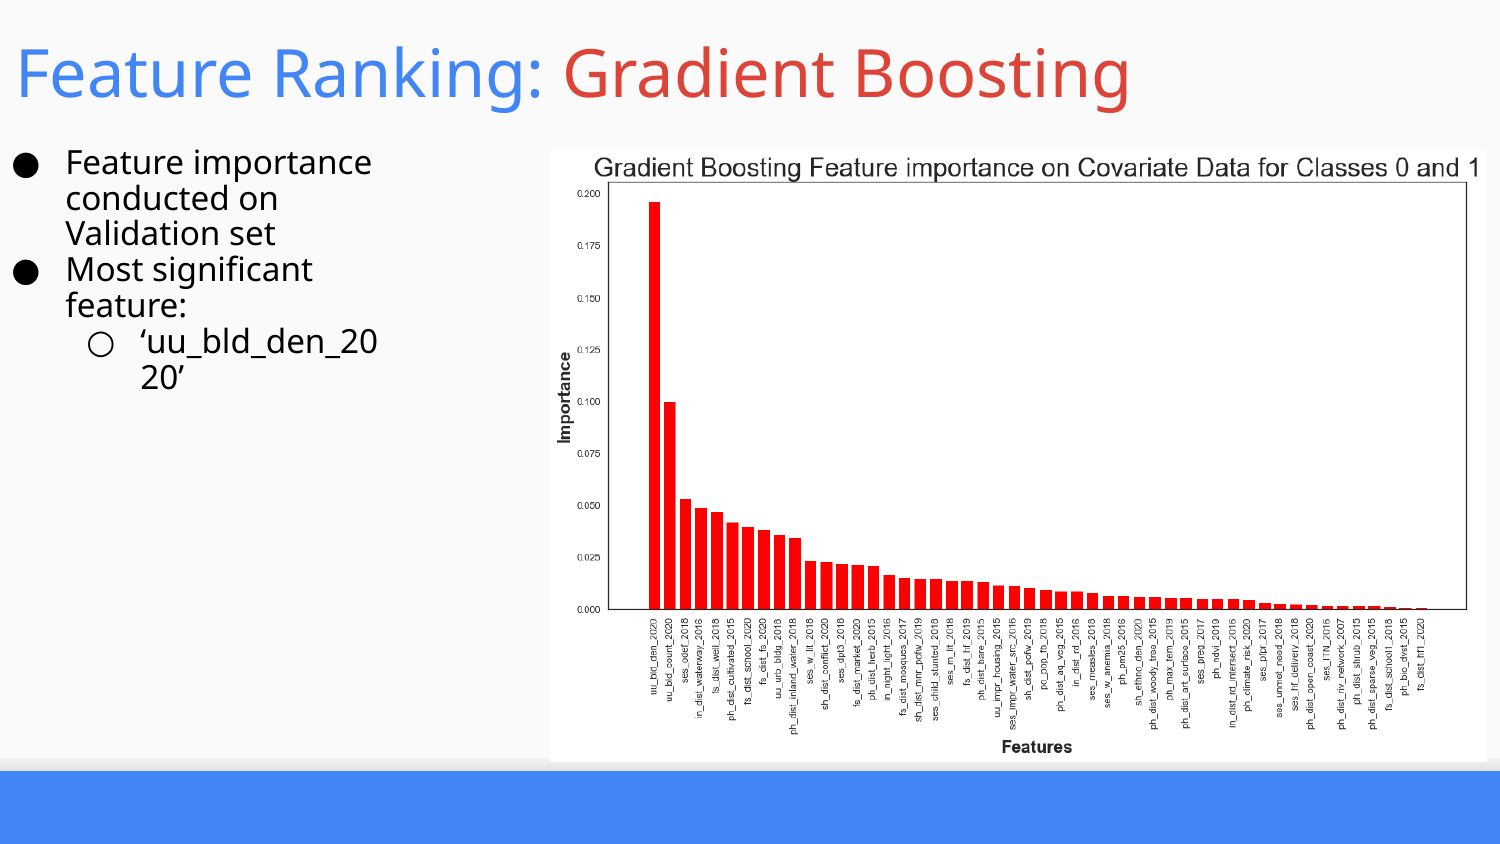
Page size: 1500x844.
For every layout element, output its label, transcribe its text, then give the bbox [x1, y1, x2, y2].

text_box Feature importance conducted on Validation set Most significant feature: ‘uu_bld_den_2020’ [0, 130, 408, 442]
picture [550, 151, 1488, 763]
title Feature Ranking: Gradient Boosting [0, 0, 1349, 126]
